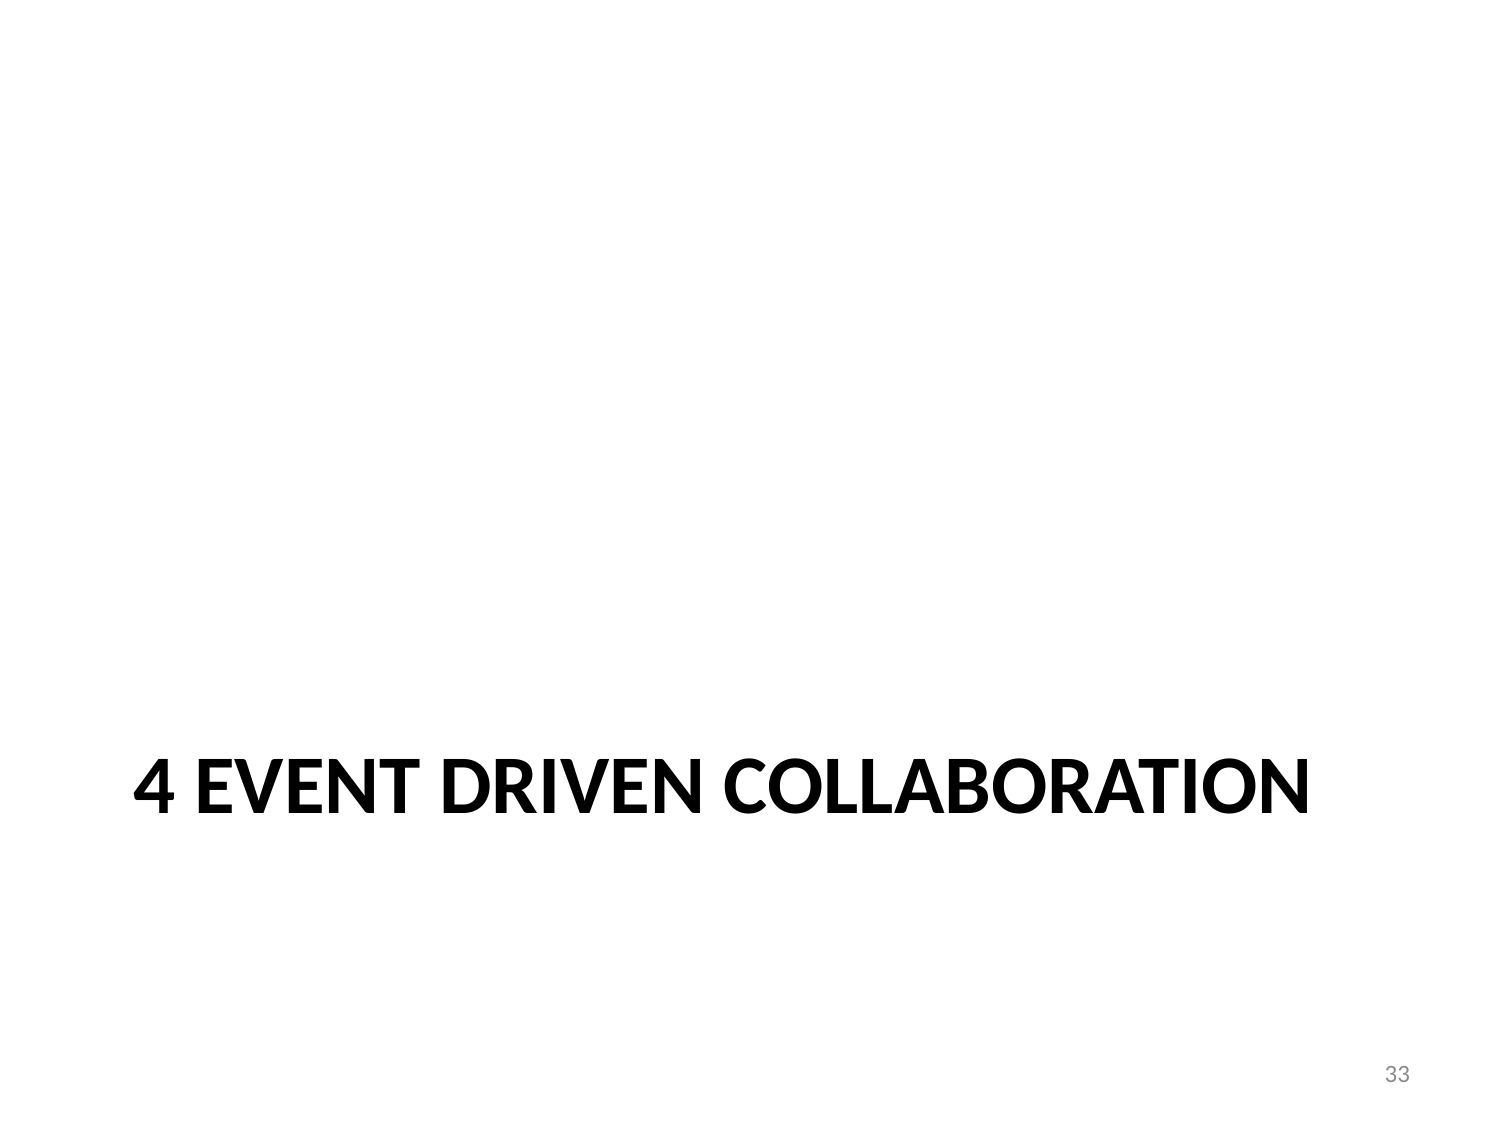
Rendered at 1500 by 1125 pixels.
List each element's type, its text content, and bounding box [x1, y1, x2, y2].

title 4 Event Driven Collaboration [118, 722, 1394, 947]
slide_number 33 [1074, 1042, 1425, 1103]
